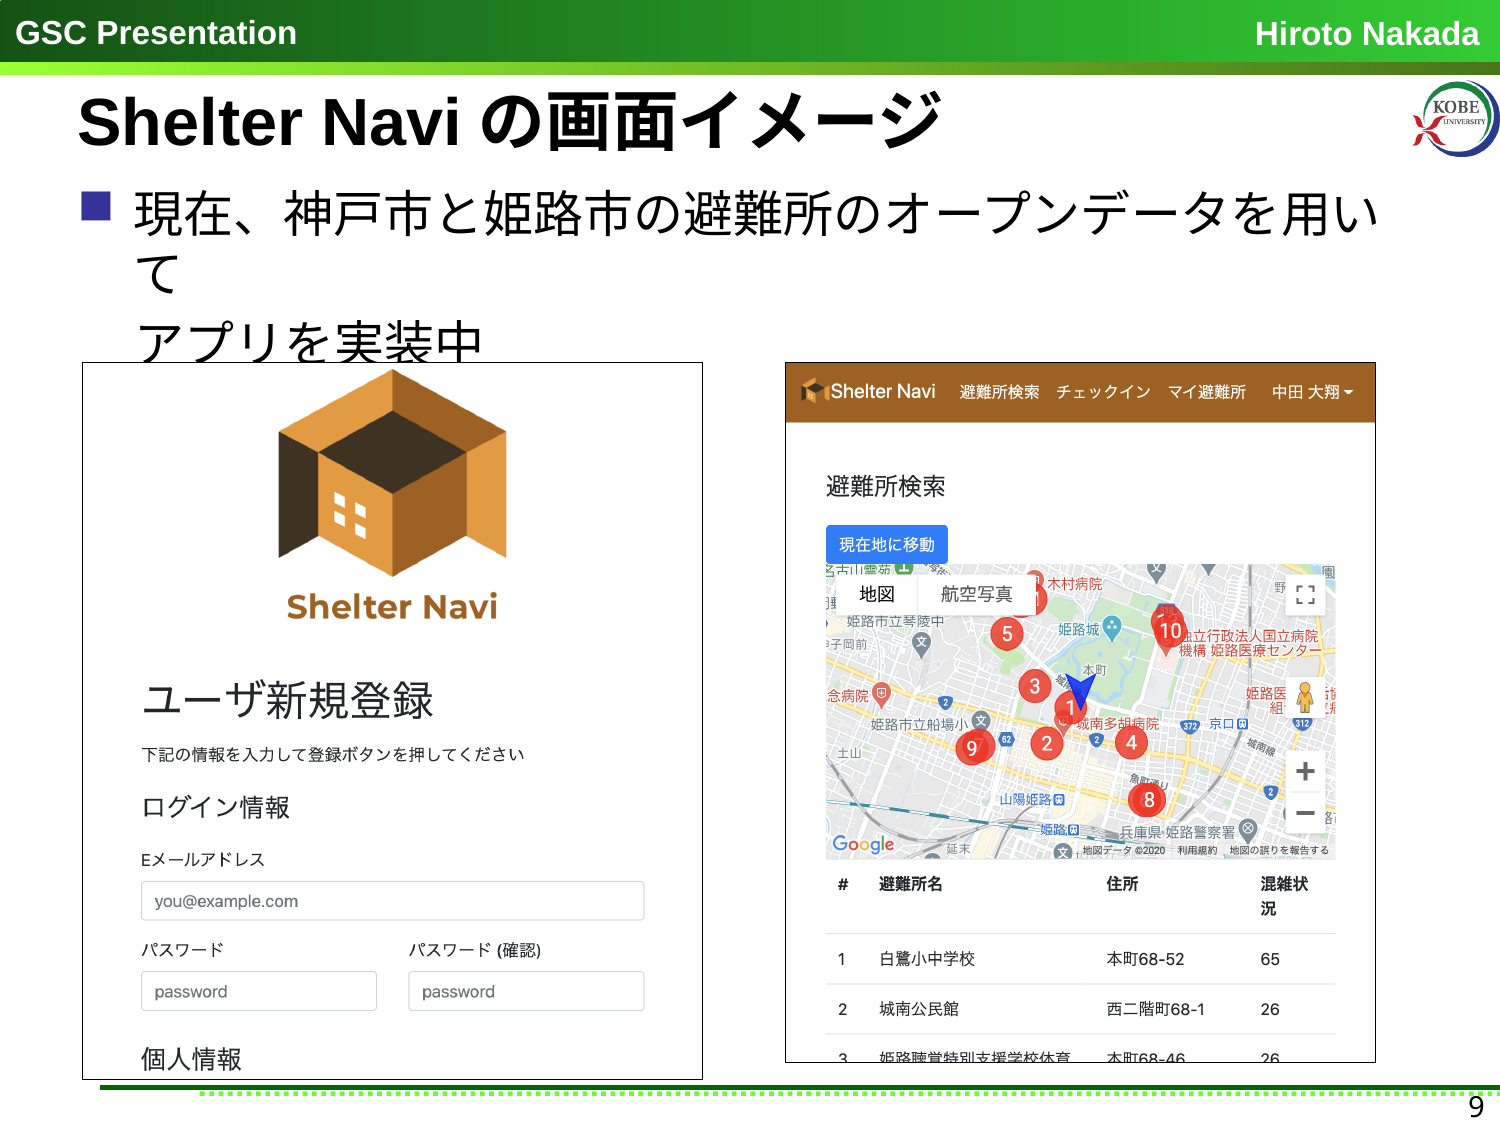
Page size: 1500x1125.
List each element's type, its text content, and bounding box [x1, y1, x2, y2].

slide_number 9 [1187, 1081, 1500, 1125]
picture [785, 362, 1377, 1063]
list 現在、神戸市と姫路市の避難所のオープンデータを用いて アプリを実装中 [62, 174, 1438, 1050]
title Shelter Naviの画面イメージ [62, 75, 1350, 163]
picture [1412, 80, 1500, 157]
picture [81, 362, 704, 1080]
